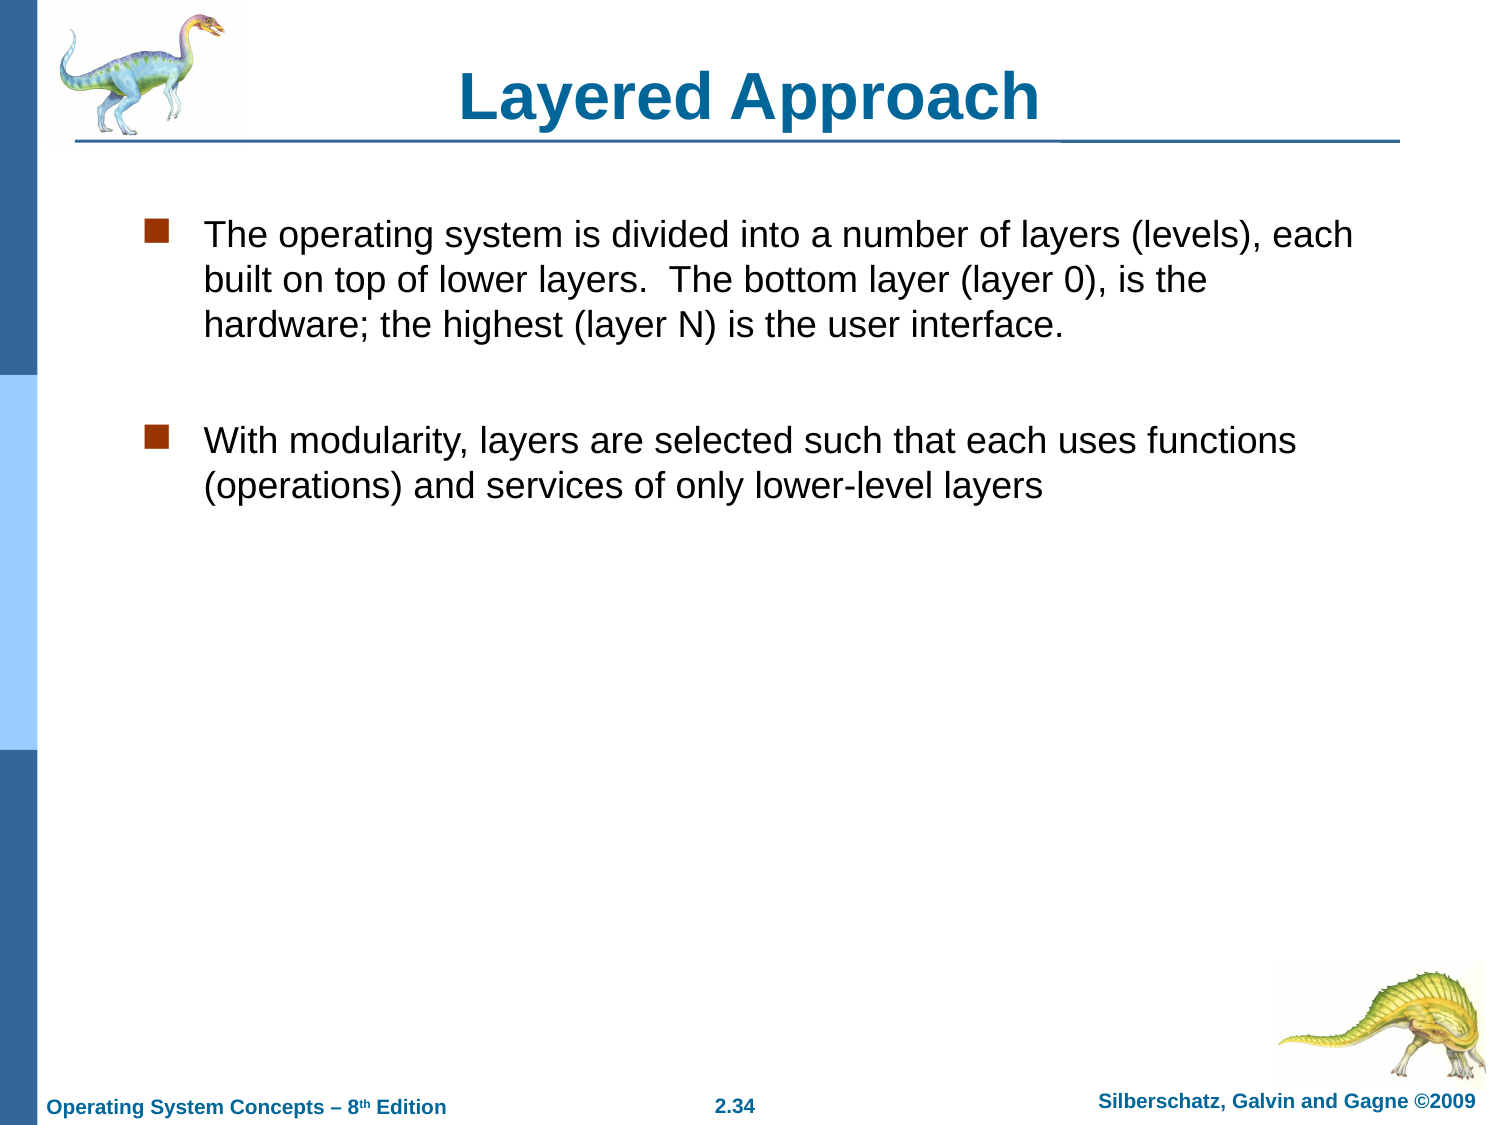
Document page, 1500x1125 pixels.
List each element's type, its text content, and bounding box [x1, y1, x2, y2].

picture [46, 0, 243, 149]
title Layered Approach [74, 45, 1426, 141]
list The operating system is divided into a number of layers (levels), each built on top of lower layers. The bottom layer (layer 0), is the hardware; the highest (layer N) is the user interface. With modularity, layers are selected such that each uses functions (operations) and services of only lower-level layers [132, 202, 1387, 946]
picture [1275, 959, 1486, 1090]
